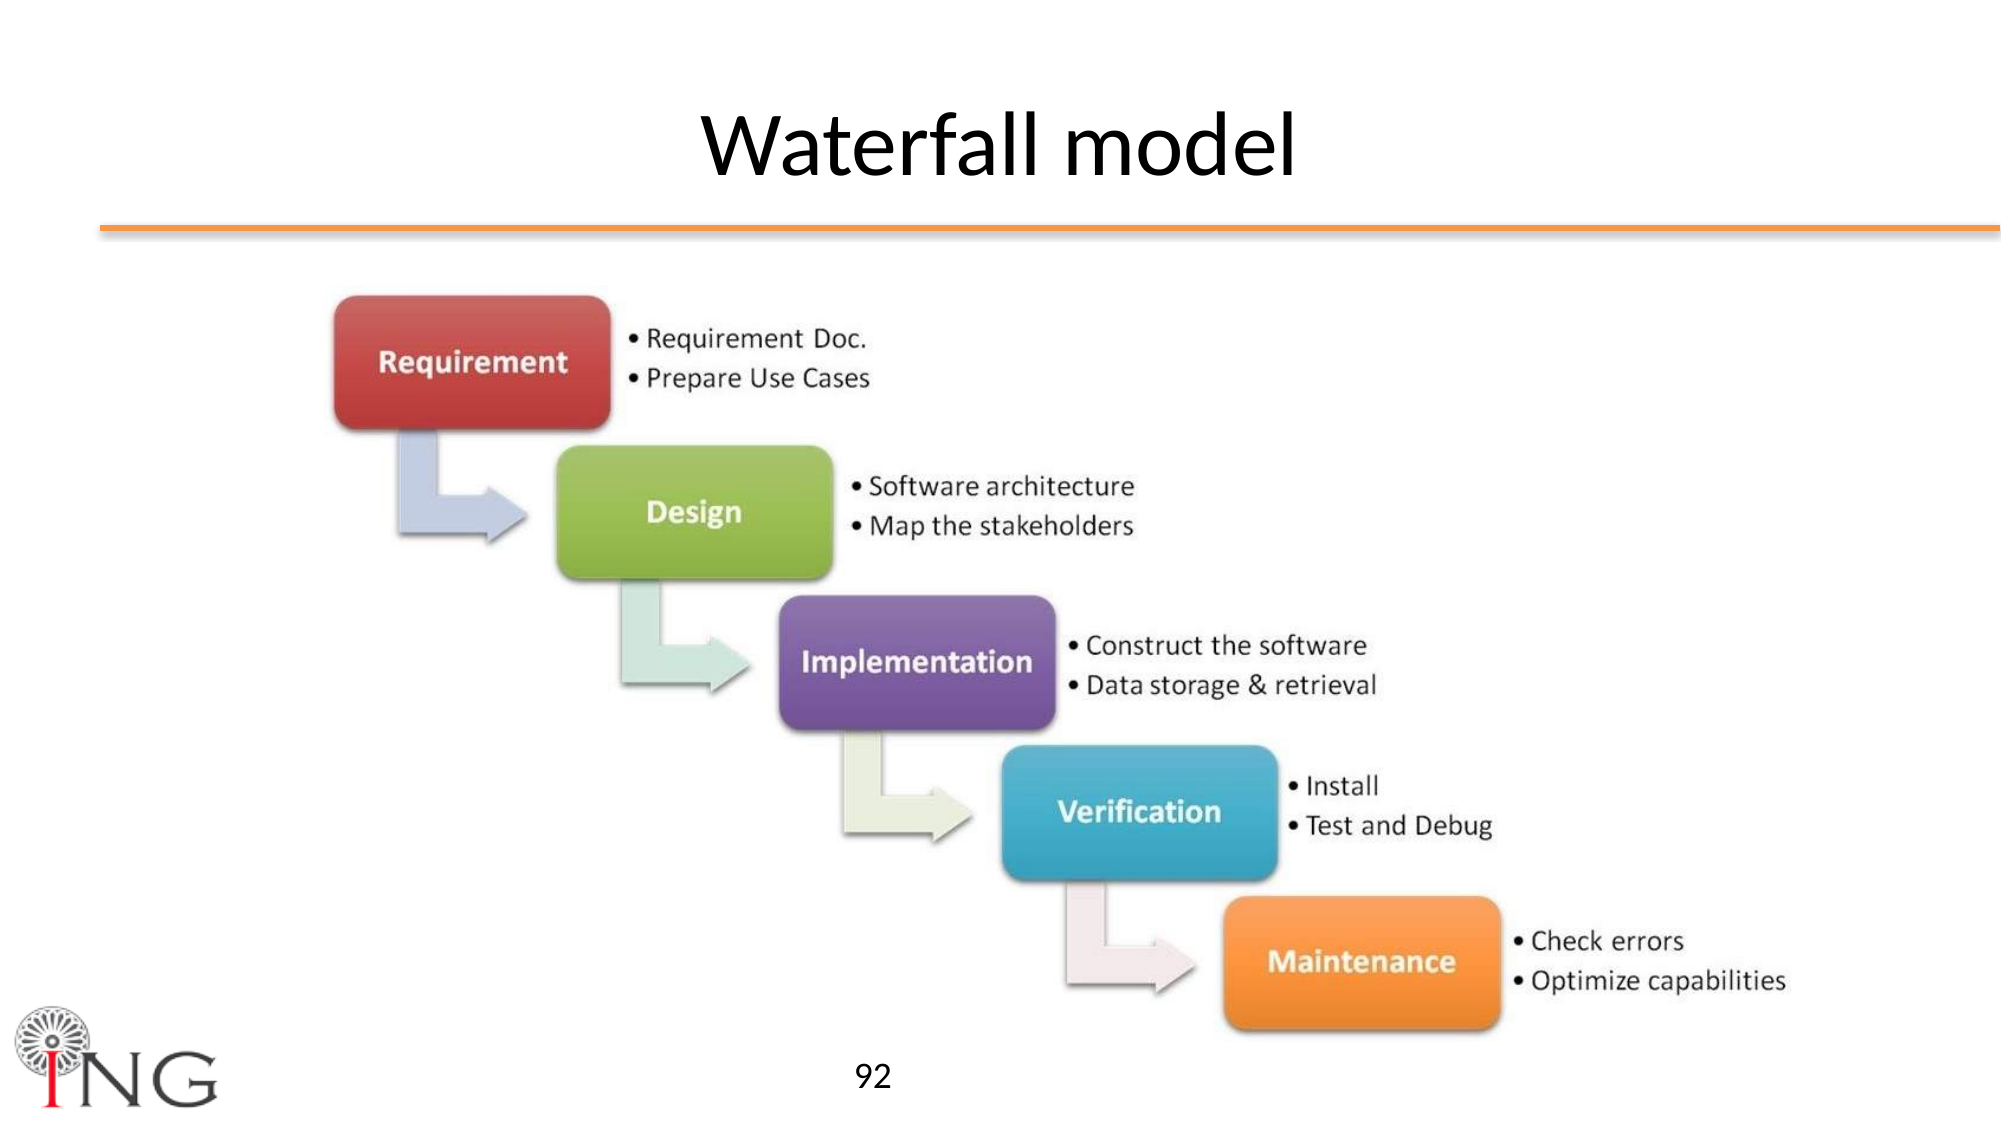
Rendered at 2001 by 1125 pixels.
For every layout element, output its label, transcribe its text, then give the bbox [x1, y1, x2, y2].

picture [0, 987, 244, 1125]
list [324, 285, 1796, 1044]
title Waterfall model [99, 45, 1900, 233]
slide_number 92 [839, 1043, 1900, 1104]
